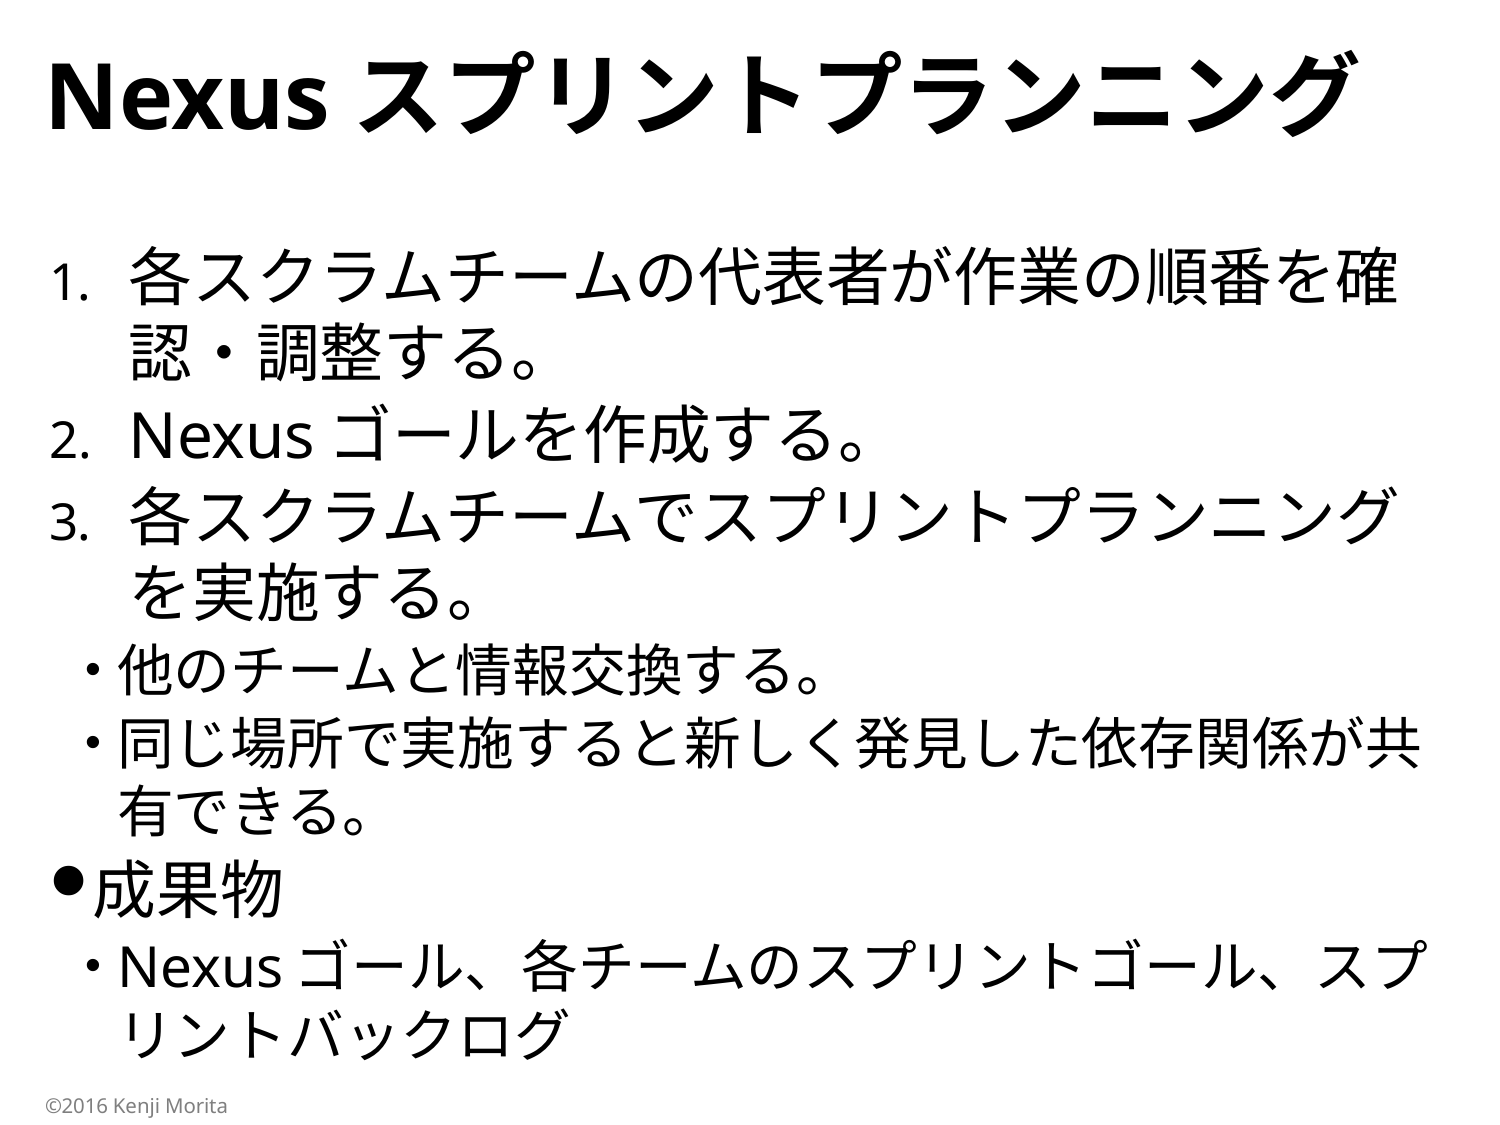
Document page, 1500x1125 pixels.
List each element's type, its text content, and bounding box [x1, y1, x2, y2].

title Nexusスプリントプランニング [39, 4, 1459, 182]
list 各スクラムチームの代表者が作業の順番を確認・調整する。 Nexusゴールを作成する。 各スクラムチームでスプリントプランニングを実施する。 他のチームと情報交換する。 同じ場所で実施すると新しく発見した依存関係が共有できる。 成果物 Nexusゴール、各チームのスプリントゴール、スプリントバックログ [38, 231, 1459, 1080]
